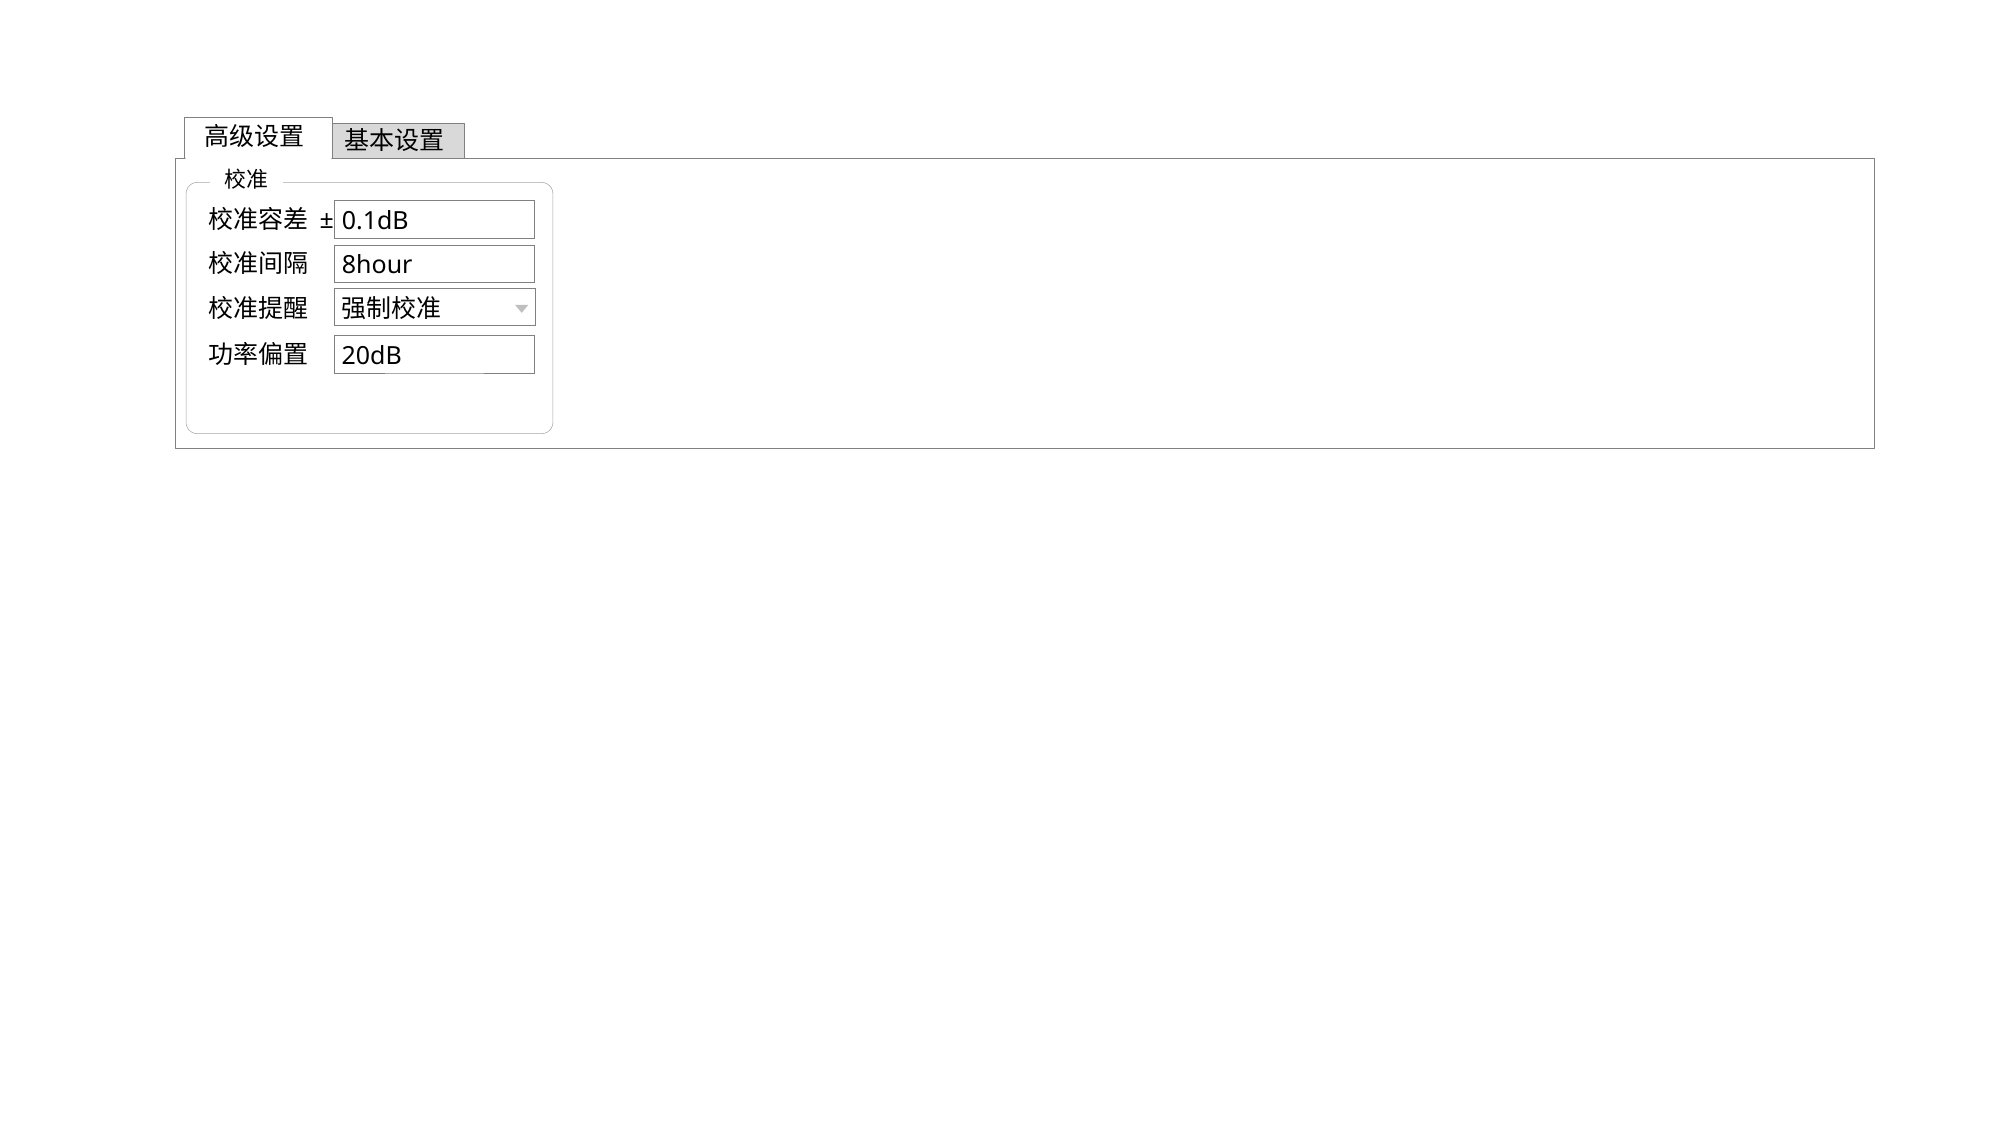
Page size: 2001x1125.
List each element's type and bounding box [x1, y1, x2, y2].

text_box [193, 244, 535, 283]
text_box [186, 158, 553, 434]
text_box [334, 288, 536, 326]
text_box [175, 117, 1875, 449]
